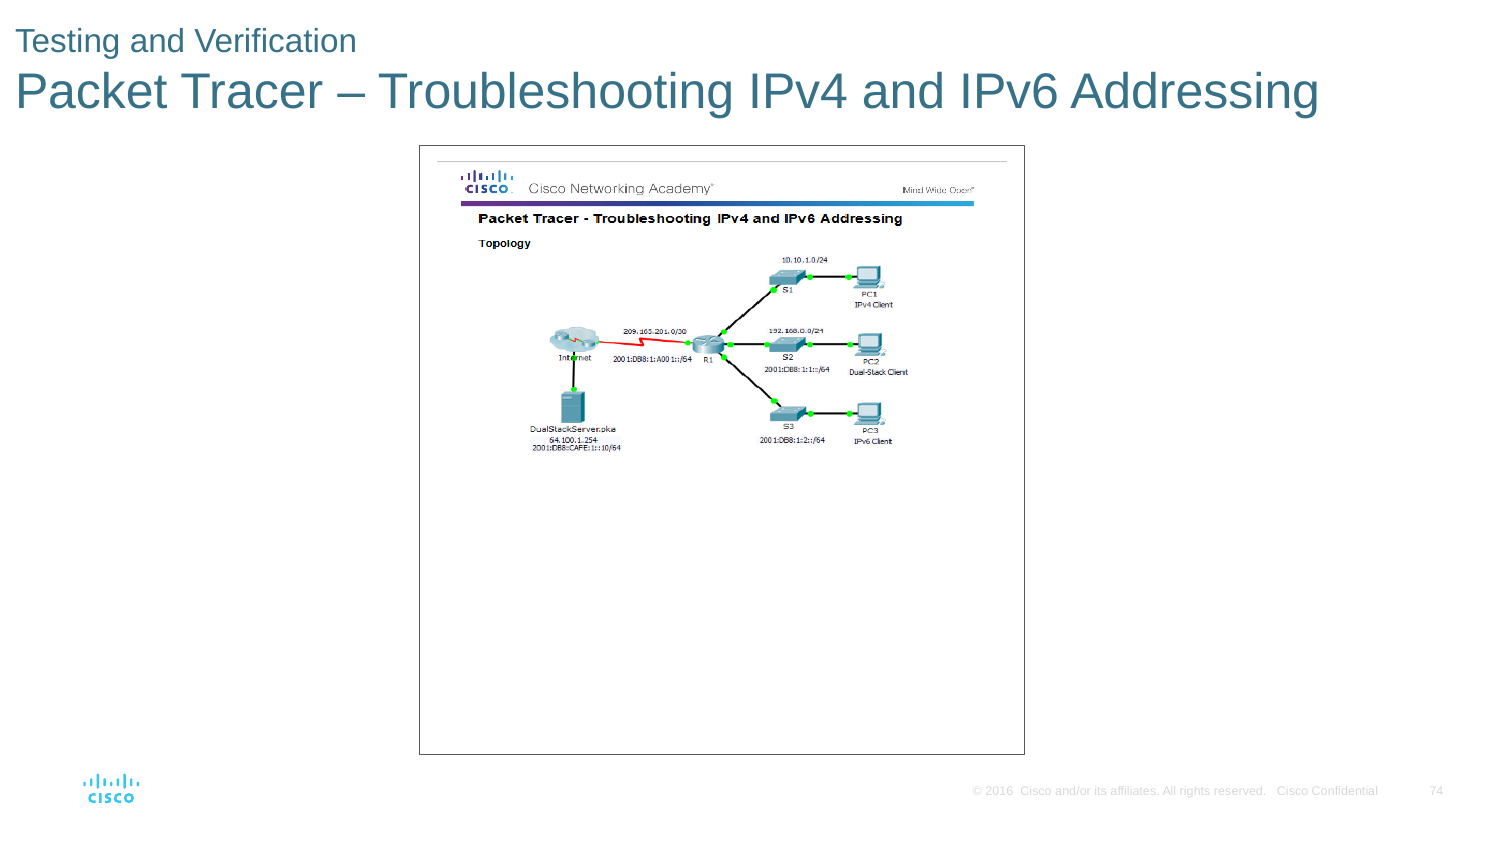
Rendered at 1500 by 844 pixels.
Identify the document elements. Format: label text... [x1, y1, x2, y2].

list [436, 161, 1007, 739]
title Testing and Verification Packet Tracer – Troubleshooting IPv4 and IPv6 Addressing [0, 6, 1500, 131]
text_box [417, 143, 1026, 757]
